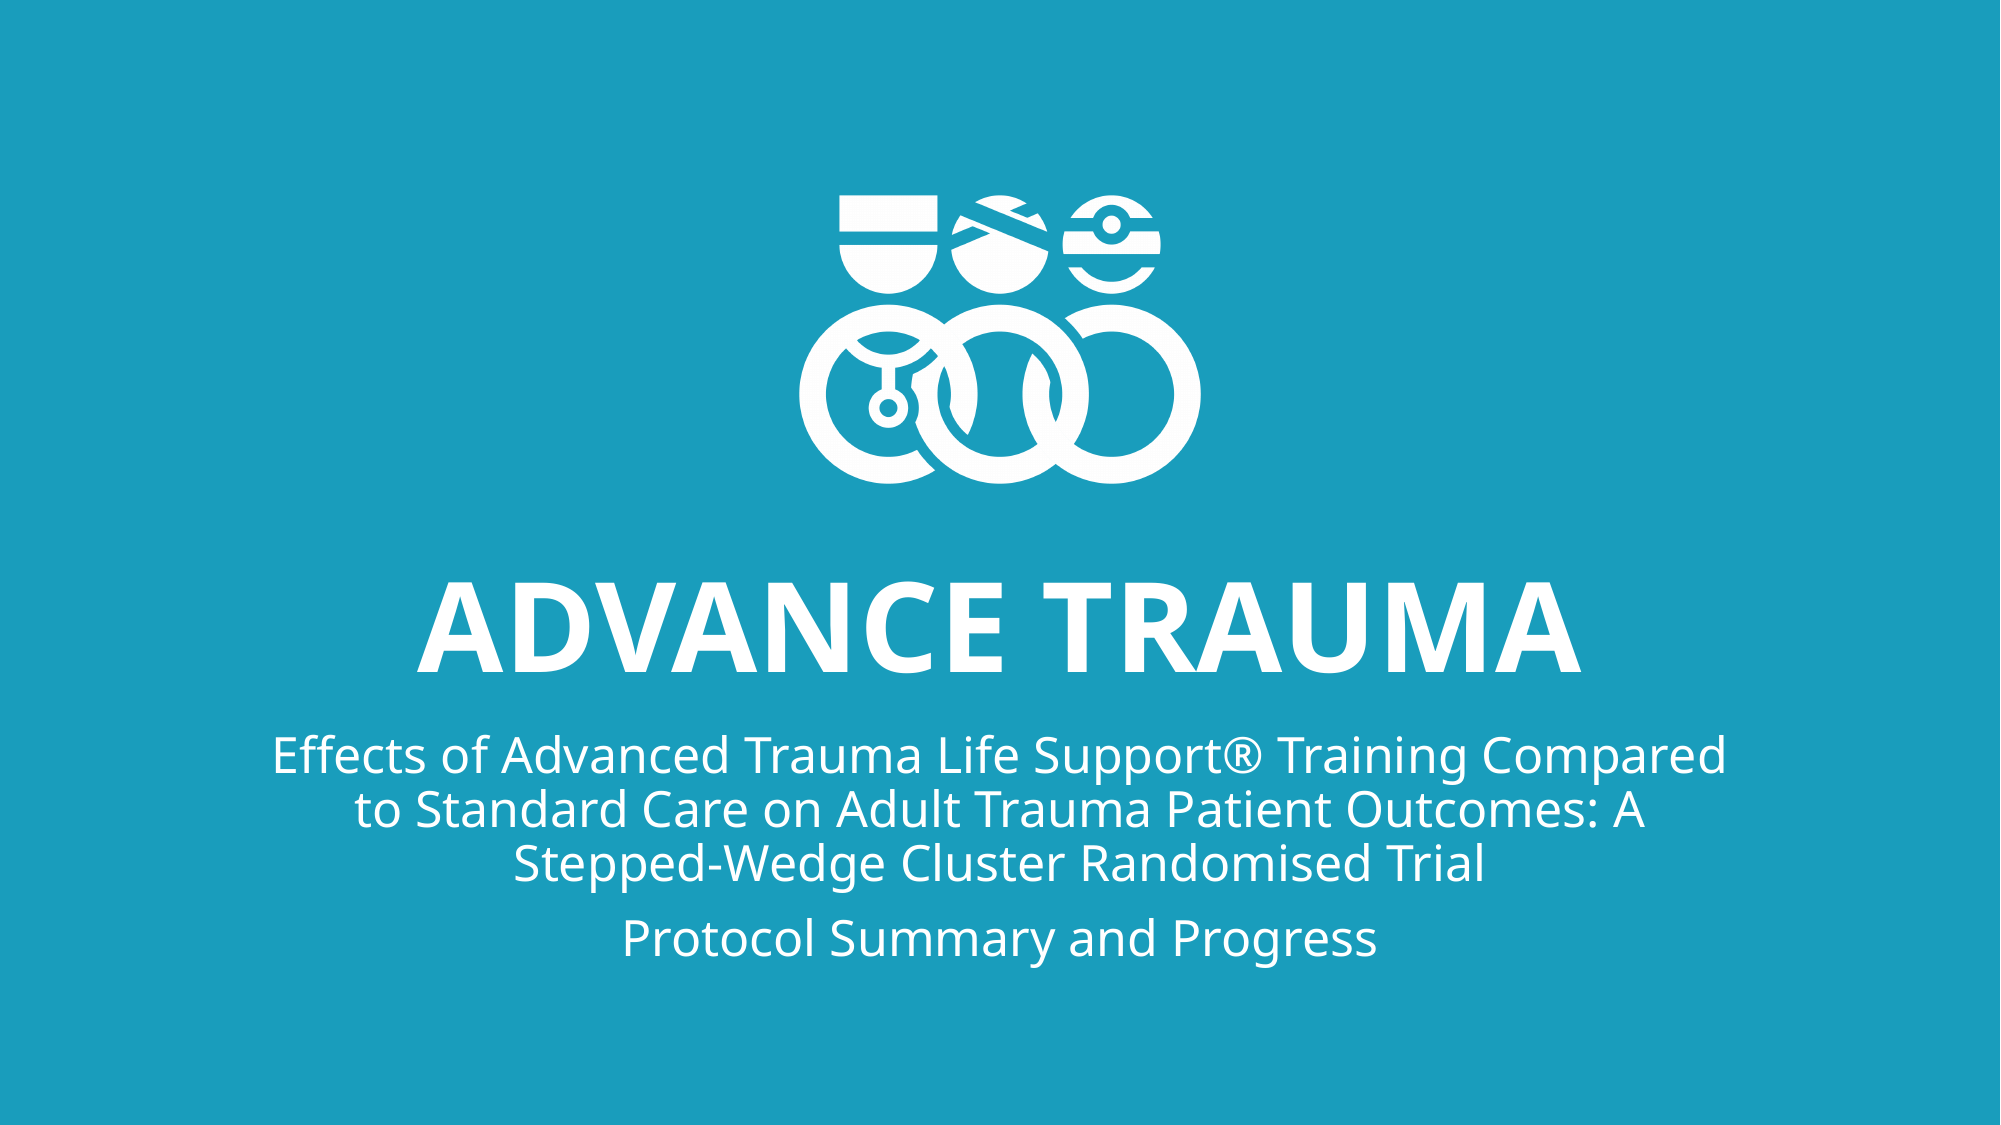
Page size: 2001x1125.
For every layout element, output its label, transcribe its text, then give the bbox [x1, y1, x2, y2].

subtitle Effects of Advanced Trauma Life Support® Training Compared to Standard Care on Adult Trauma Patient Outcomes: A Stepped-Wedge Cluster Randomised Trial Protocol Summary and Progress [249, 722, 1750, 995]
title ADVANCE TRAUMA [249, 315, 1750, 708]
picture [743, 130, 1257, 549]
